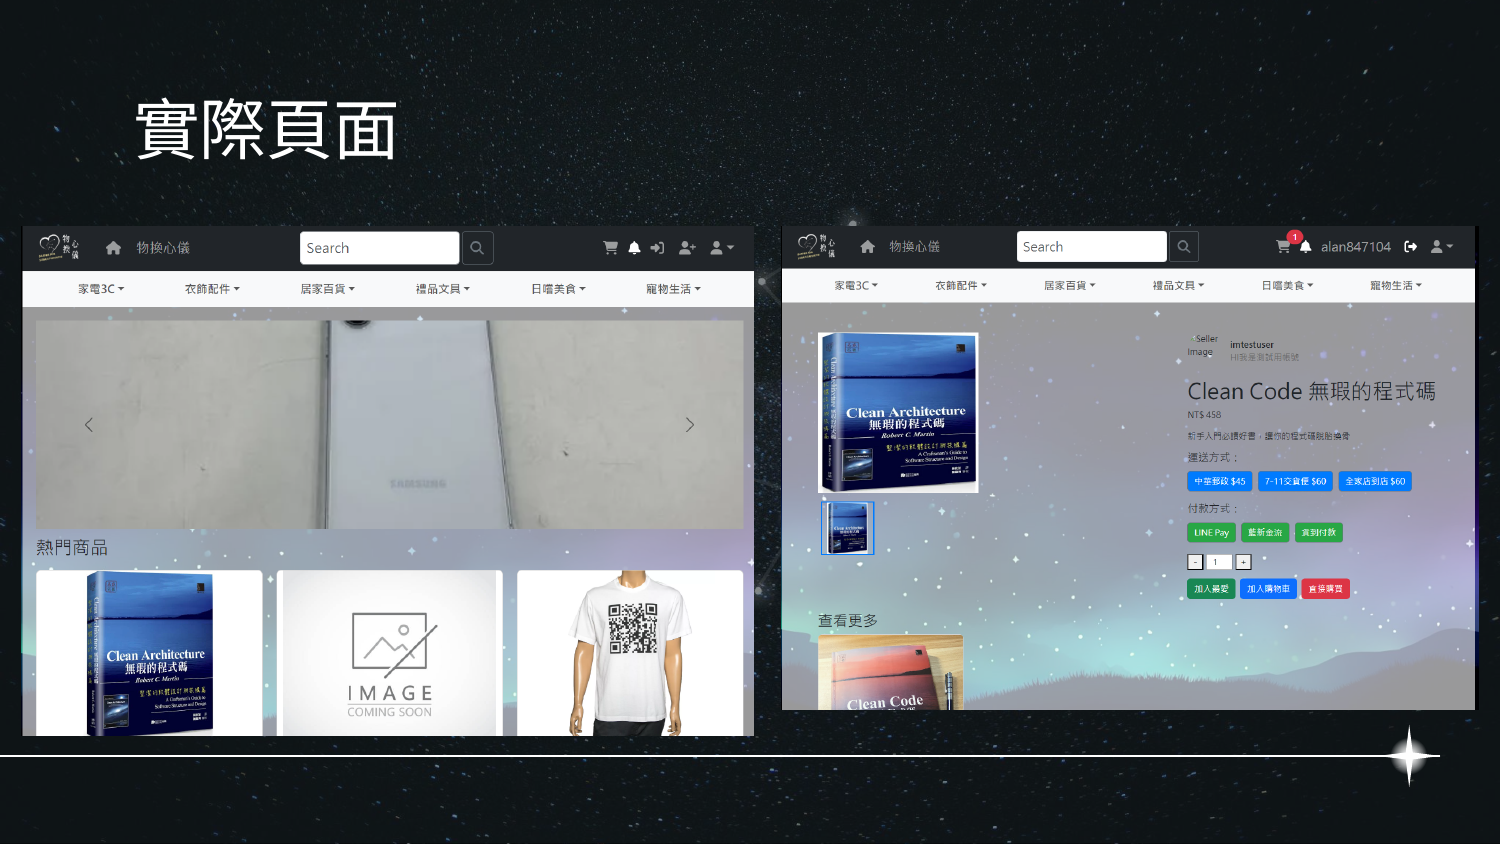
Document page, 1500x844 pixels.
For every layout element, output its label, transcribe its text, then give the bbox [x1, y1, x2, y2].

picture [781, 226, 1479, 710]
picture [21, 226, 754, 736]
picture [1389, 736, 1429, 776]
title 實際頁面 [118, 72, 1382, 167]
